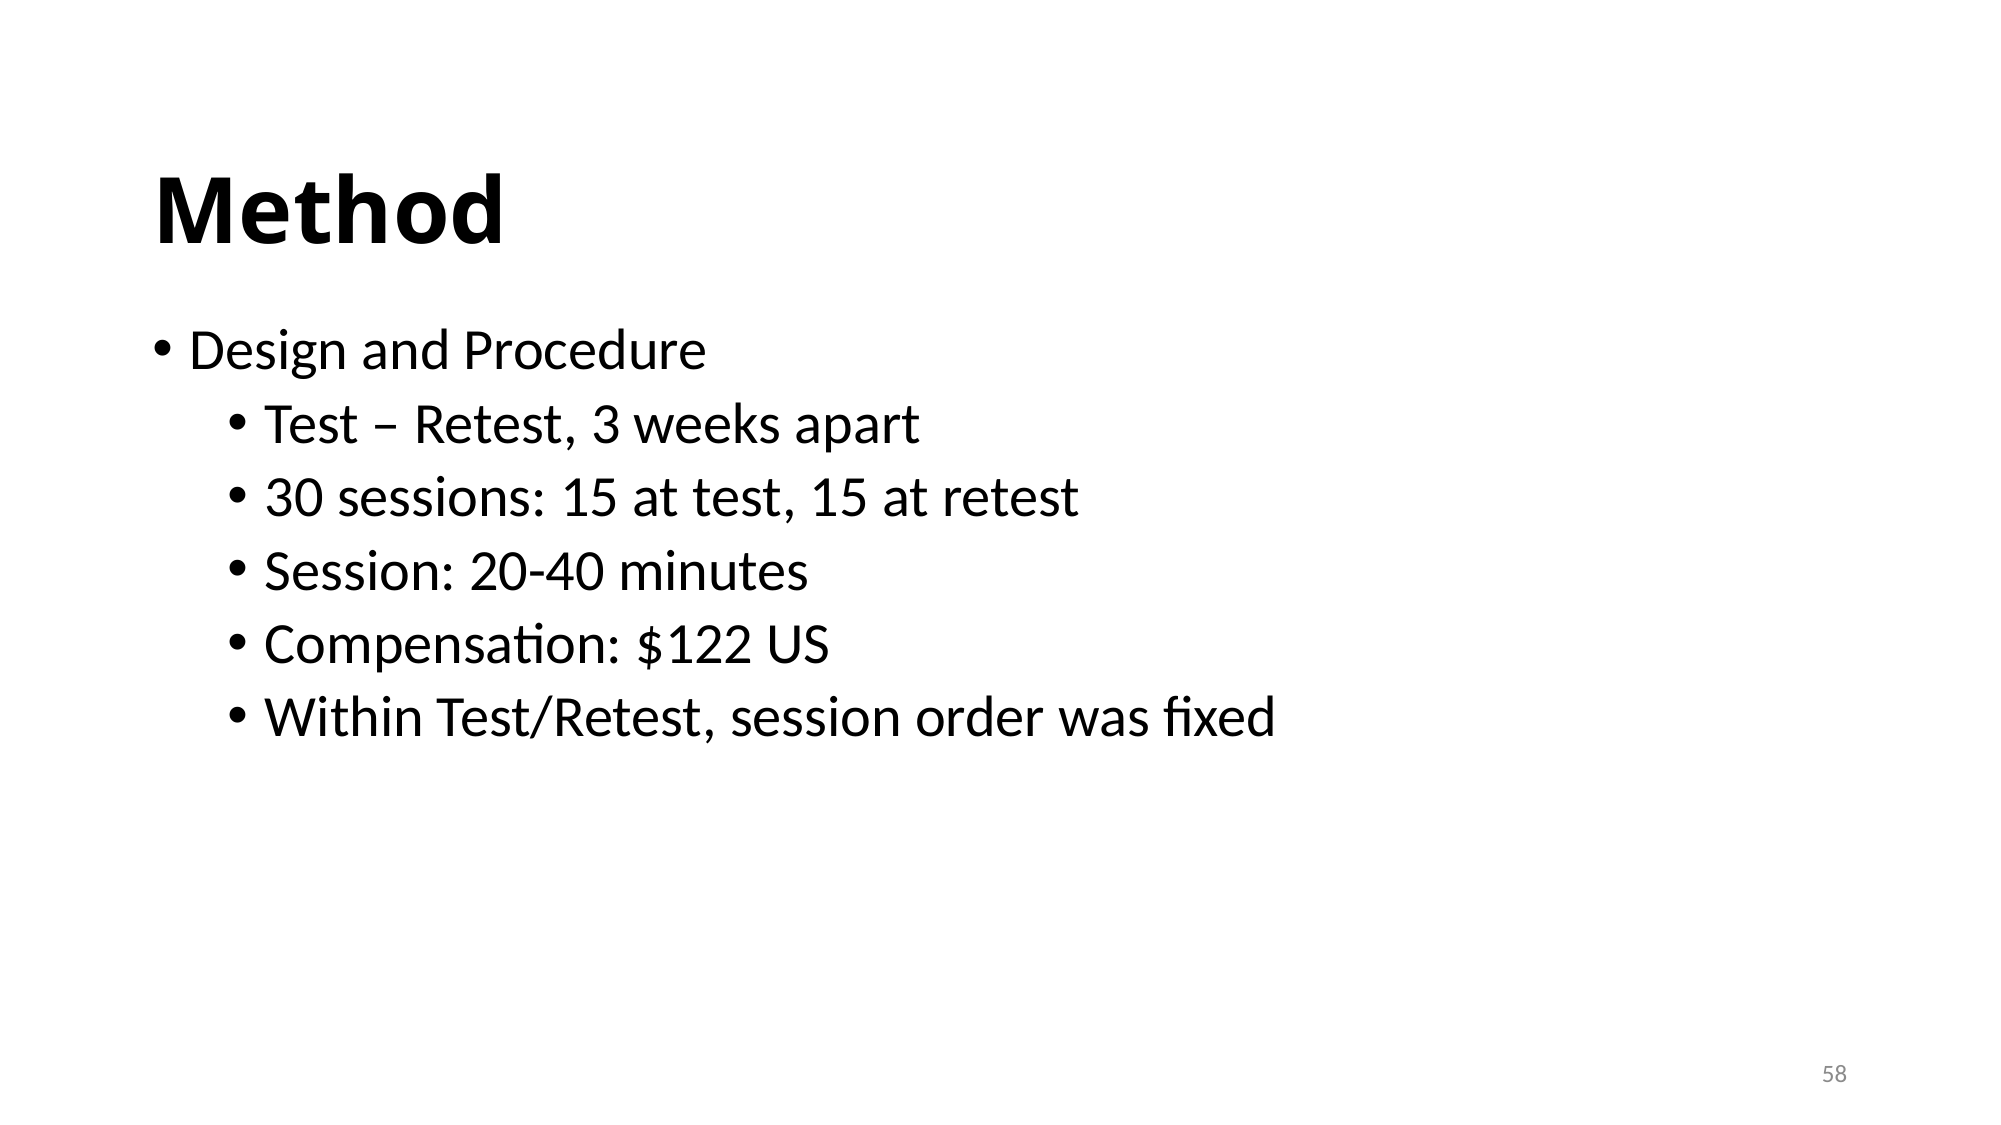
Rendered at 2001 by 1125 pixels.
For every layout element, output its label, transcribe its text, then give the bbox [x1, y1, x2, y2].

list Method [137, 157, 1788, 311]
list Design and Procedure Test – Retest, 3 weeks apart 30 sessions: 15 at test, 15 at retest Session: 20-40 minutes Compensation: $122 US Within Test/Retest, session order was fixed [137, 312, 2000, 1125]
slide_number 58 [1412, 1042, 1863, 1103]
